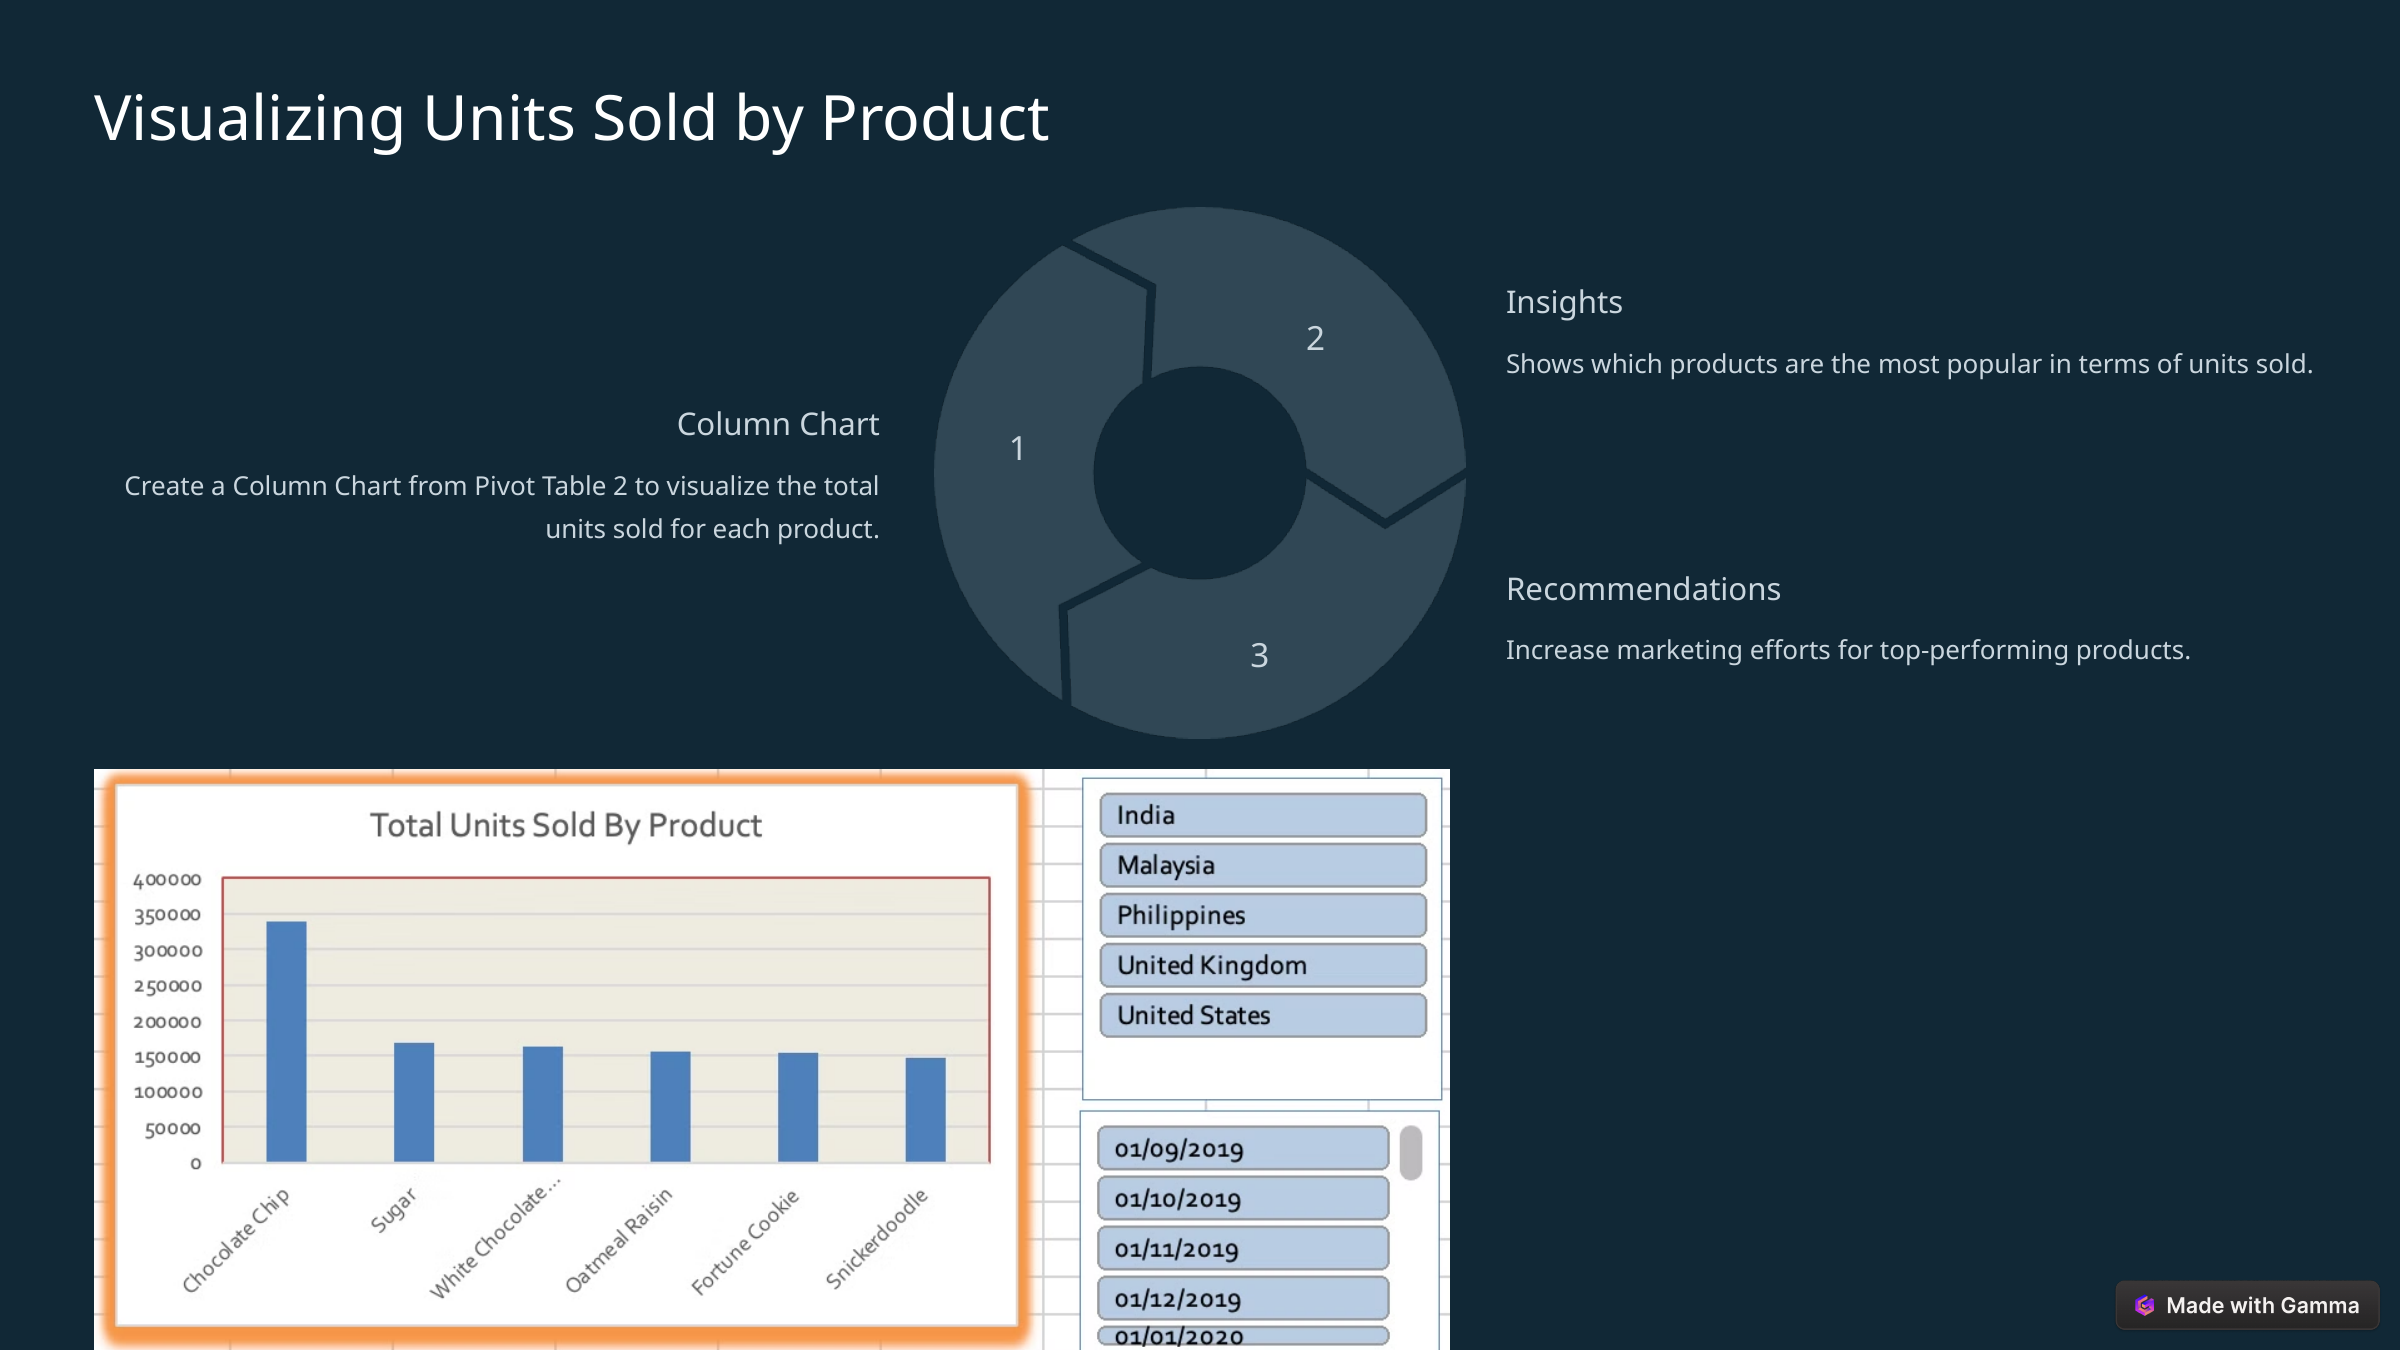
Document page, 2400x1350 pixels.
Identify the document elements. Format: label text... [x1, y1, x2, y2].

picture [94, 769, 1450, 1350]
text_box Column Chart [563, 402, 881, 442]
text_box Shows which products are the most popular in terms of units sold. [1506, 336, 2306, 380]
text_box Visualizing Units Sold by Product [94, 74, 1325, 154]
text_box Recommendations [1506, 566, 1866, 607]
picture [934, 207, 1466, 739]
text_box Create a Column Chart from Pivot Table 2 to visualize the total units sold for each product. [94, 457, 881, 545]
text_box Increase marketing efforts for top-performing products. [1506, 622, 2306, 666]
picture [2106, 1271, 2389, 1339]
text_box Insights [1506, 280, 1824, 321]
